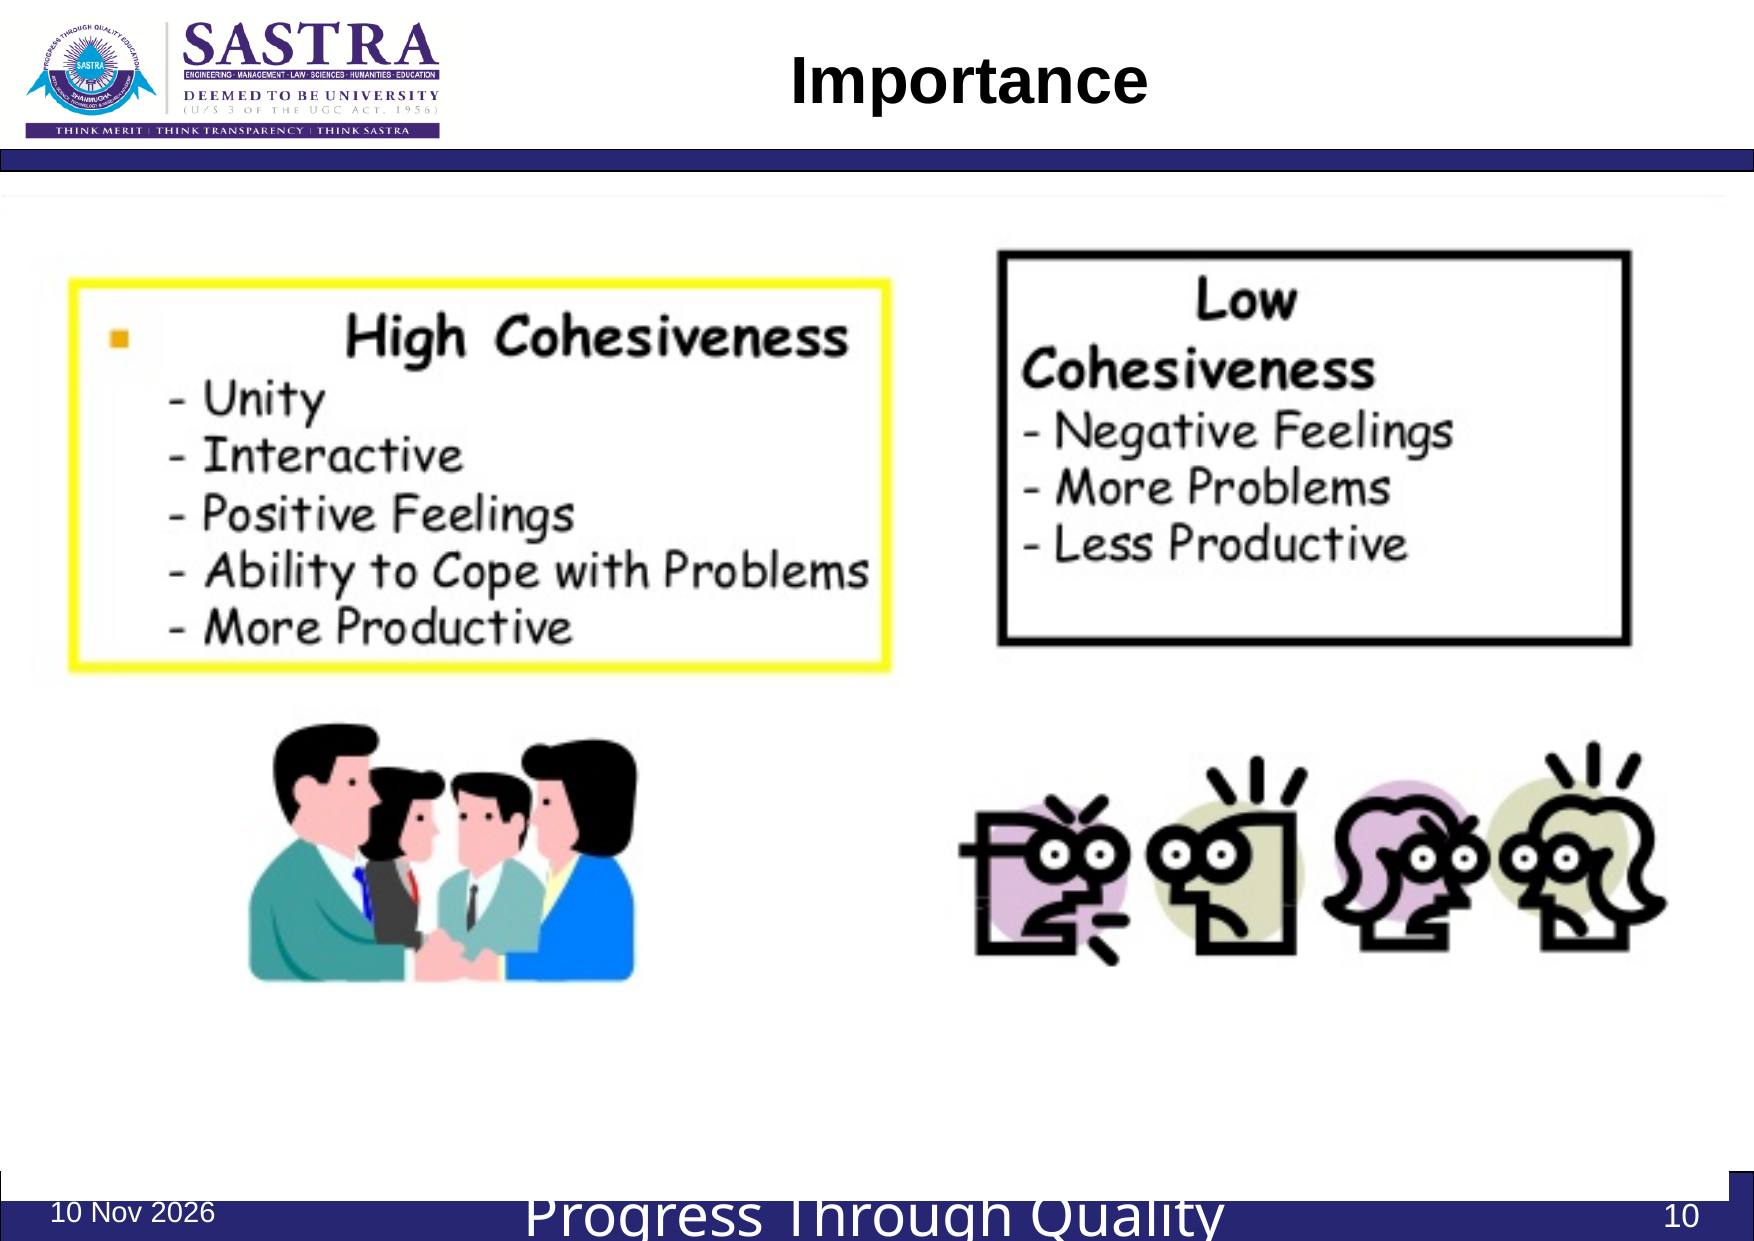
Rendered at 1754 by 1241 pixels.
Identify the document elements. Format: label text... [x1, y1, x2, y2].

slide_number 7-Oct-20 [32, 1210, 267, 1236]
picture [1, 194, 1730, 1201]
slide_number 10 [1307, 1210, 1718, 1237]
title Importance [456, 28, 1502, 127]
picture [0, 13, 465, 146]
